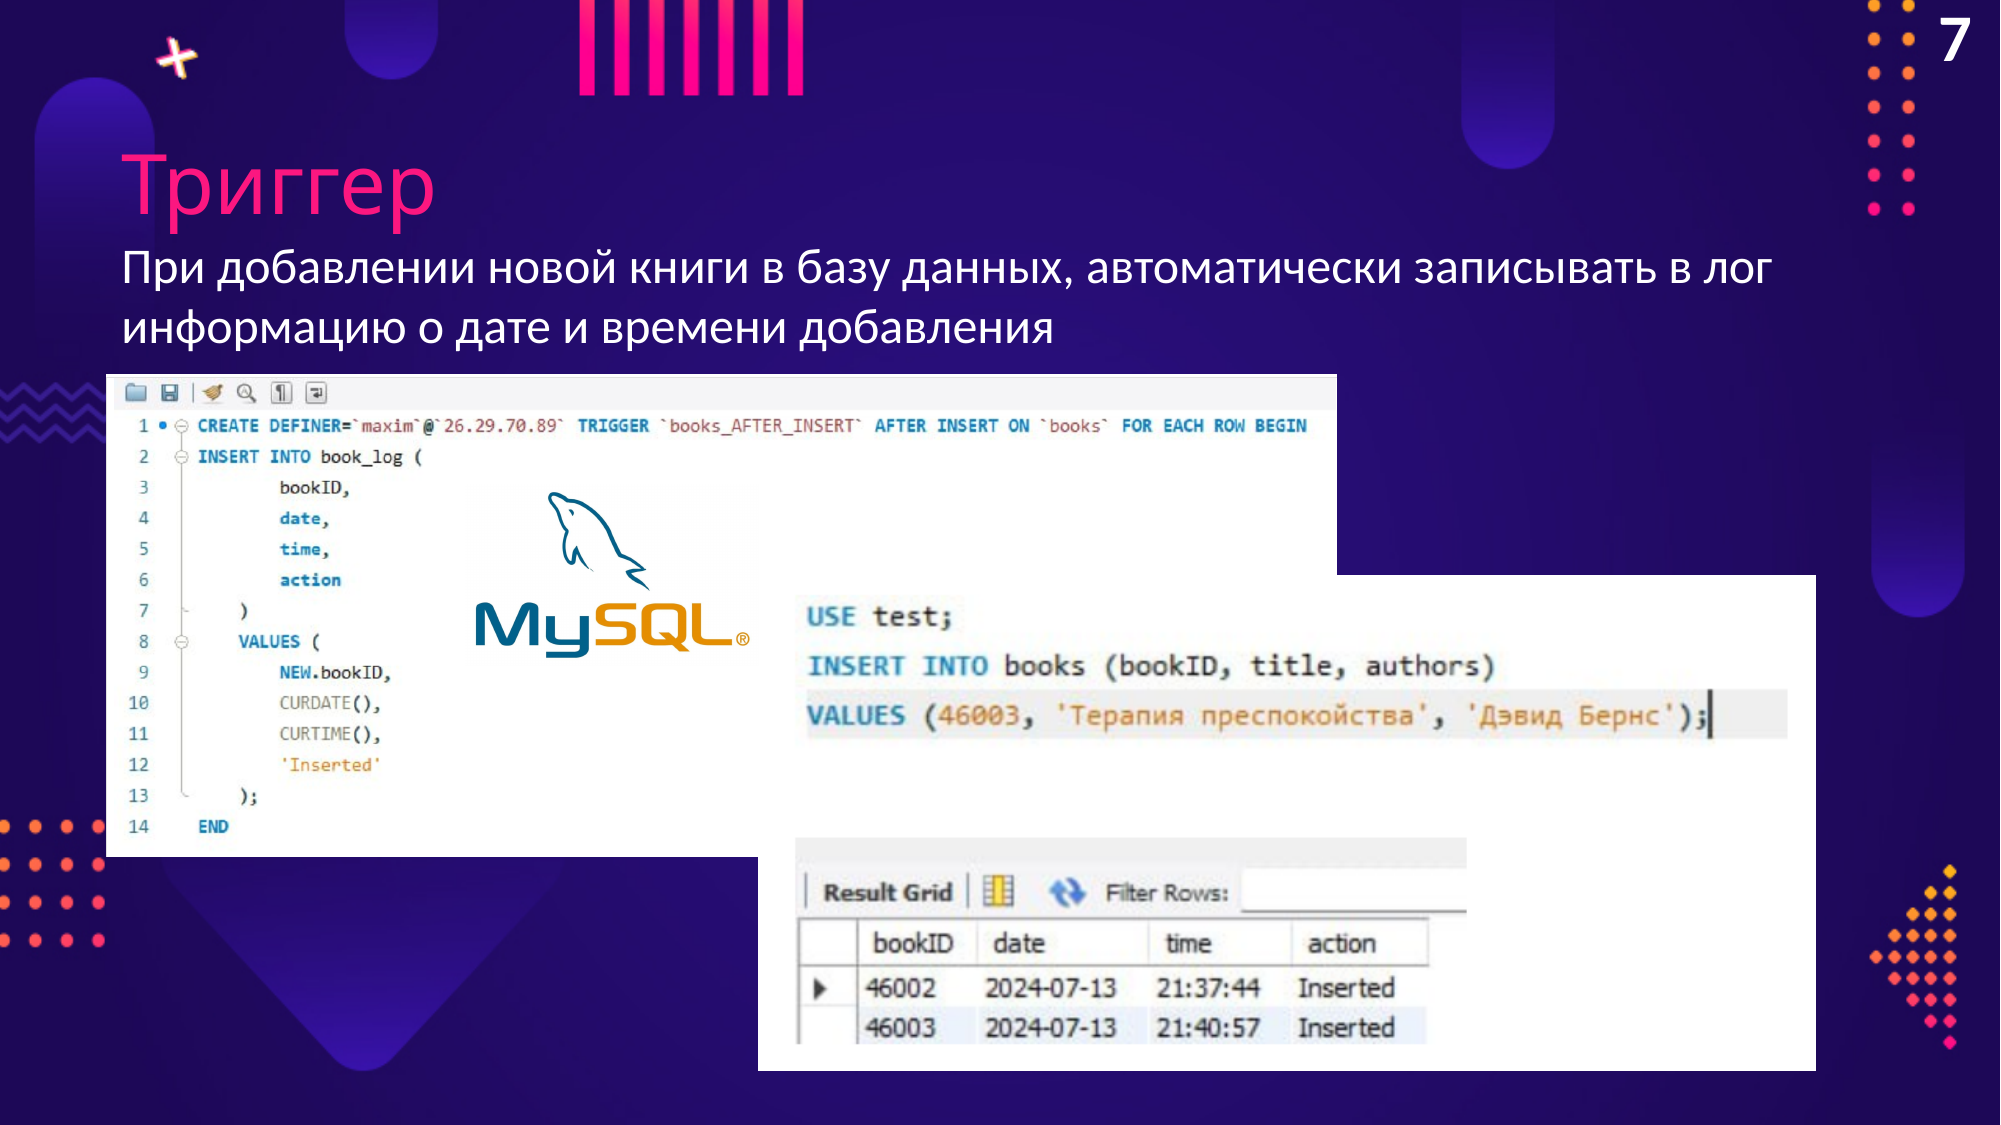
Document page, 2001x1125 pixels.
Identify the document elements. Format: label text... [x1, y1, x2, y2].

text_box При добавлении новой книги в базу данных, автоматически записывать в лог информацию о дате и времени добавления [106, 225, 1955, 361]
text_box 7 [1923, 0, 1988, 82]
picture [0, 0, 2000, 1125]
text_box Триггер [106, 123, 1894, 225]
